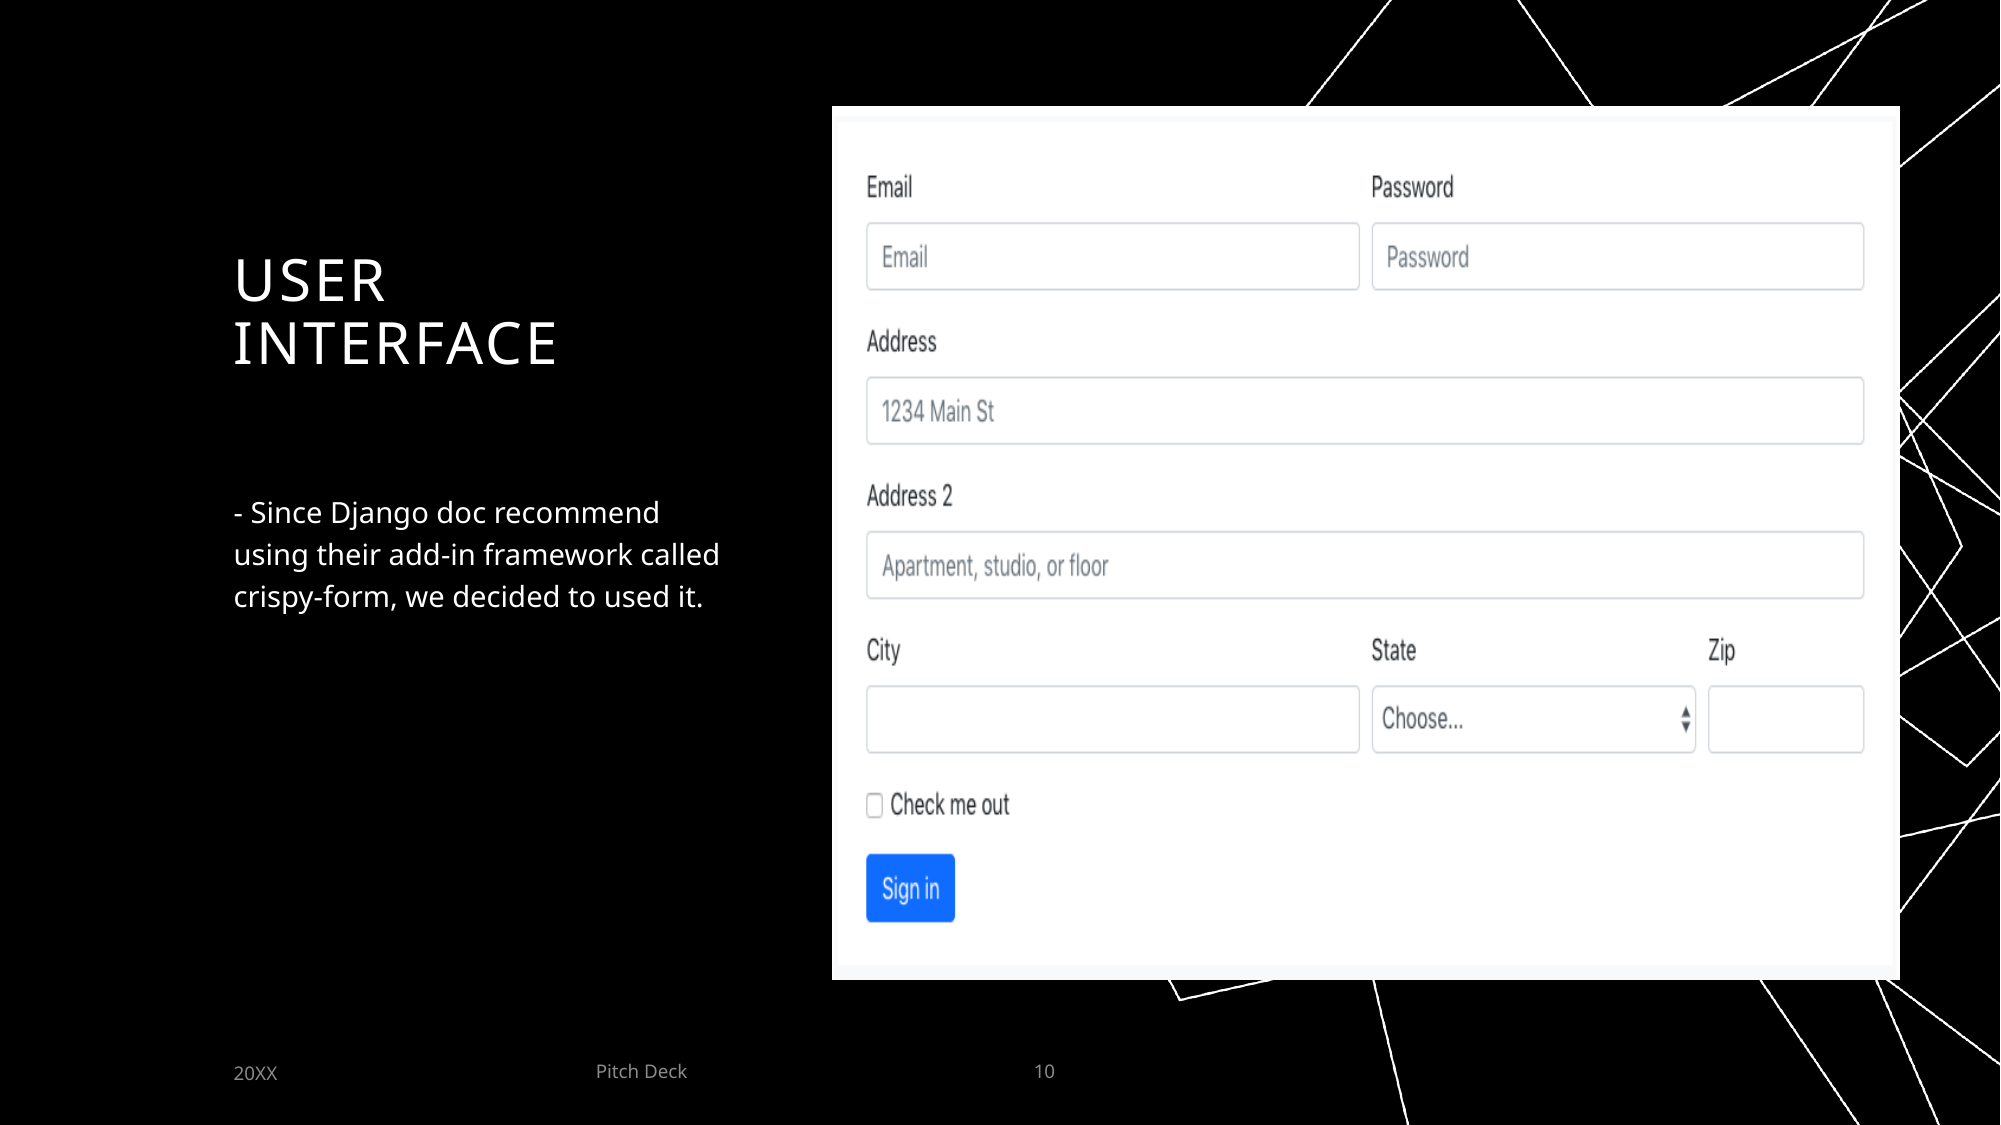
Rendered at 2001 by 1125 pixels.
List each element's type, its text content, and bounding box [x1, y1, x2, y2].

title User interface [218, 167, 740, 385]
footer Pitch Deck [437, 1042, 846, 1103]
list - Since Django doc recommend using their add-in framework called crispy-form, we decided to used it. [218, 479, 740, 893]
slide_number 10 [908, 1042, 1071, 1103]
slide_number 20XX [218, 1042, 381, 1103]
picture [832, 0, 2000, 1125]
